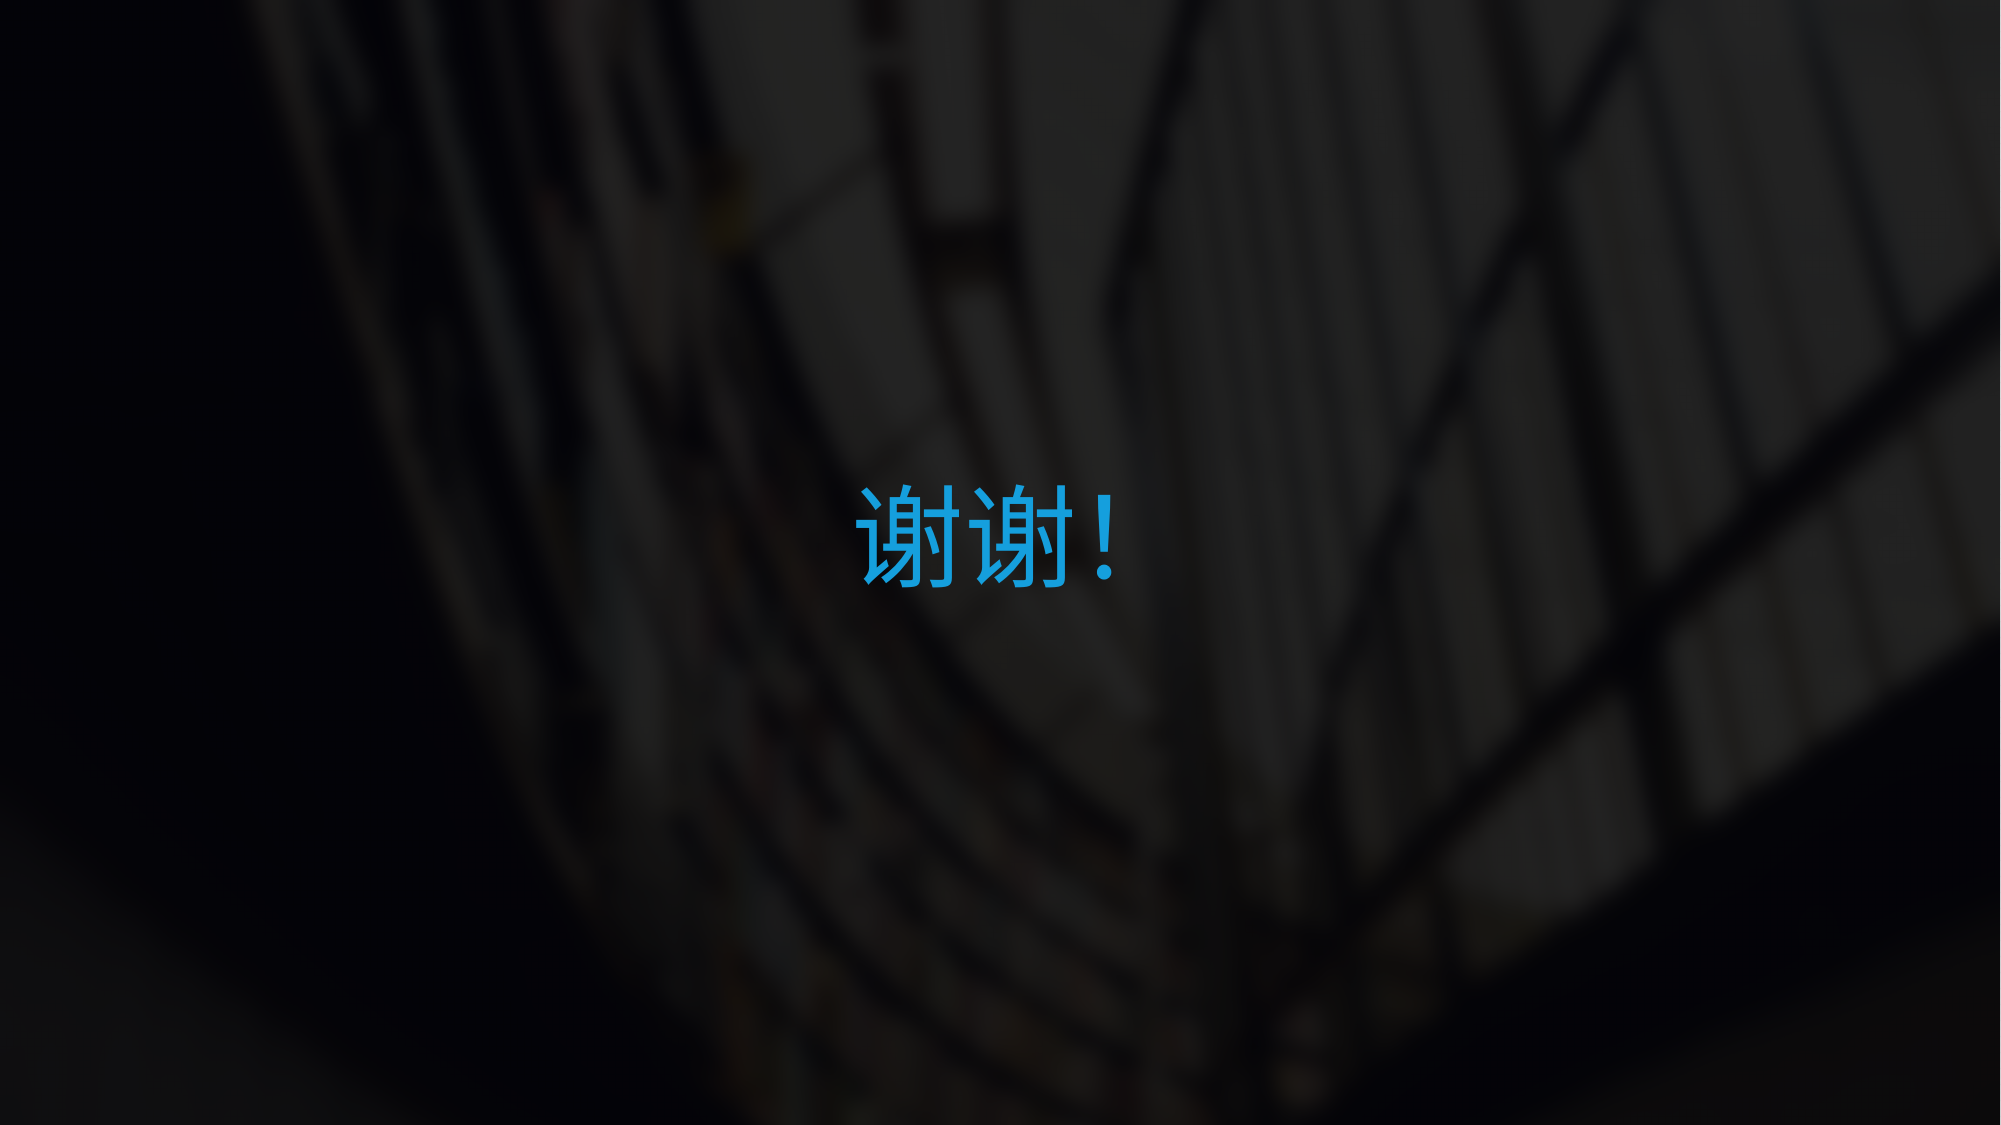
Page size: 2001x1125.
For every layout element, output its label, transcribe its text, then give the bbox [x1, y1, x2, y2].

text_box 谢谢！ [844, 459, 1197, 610]
